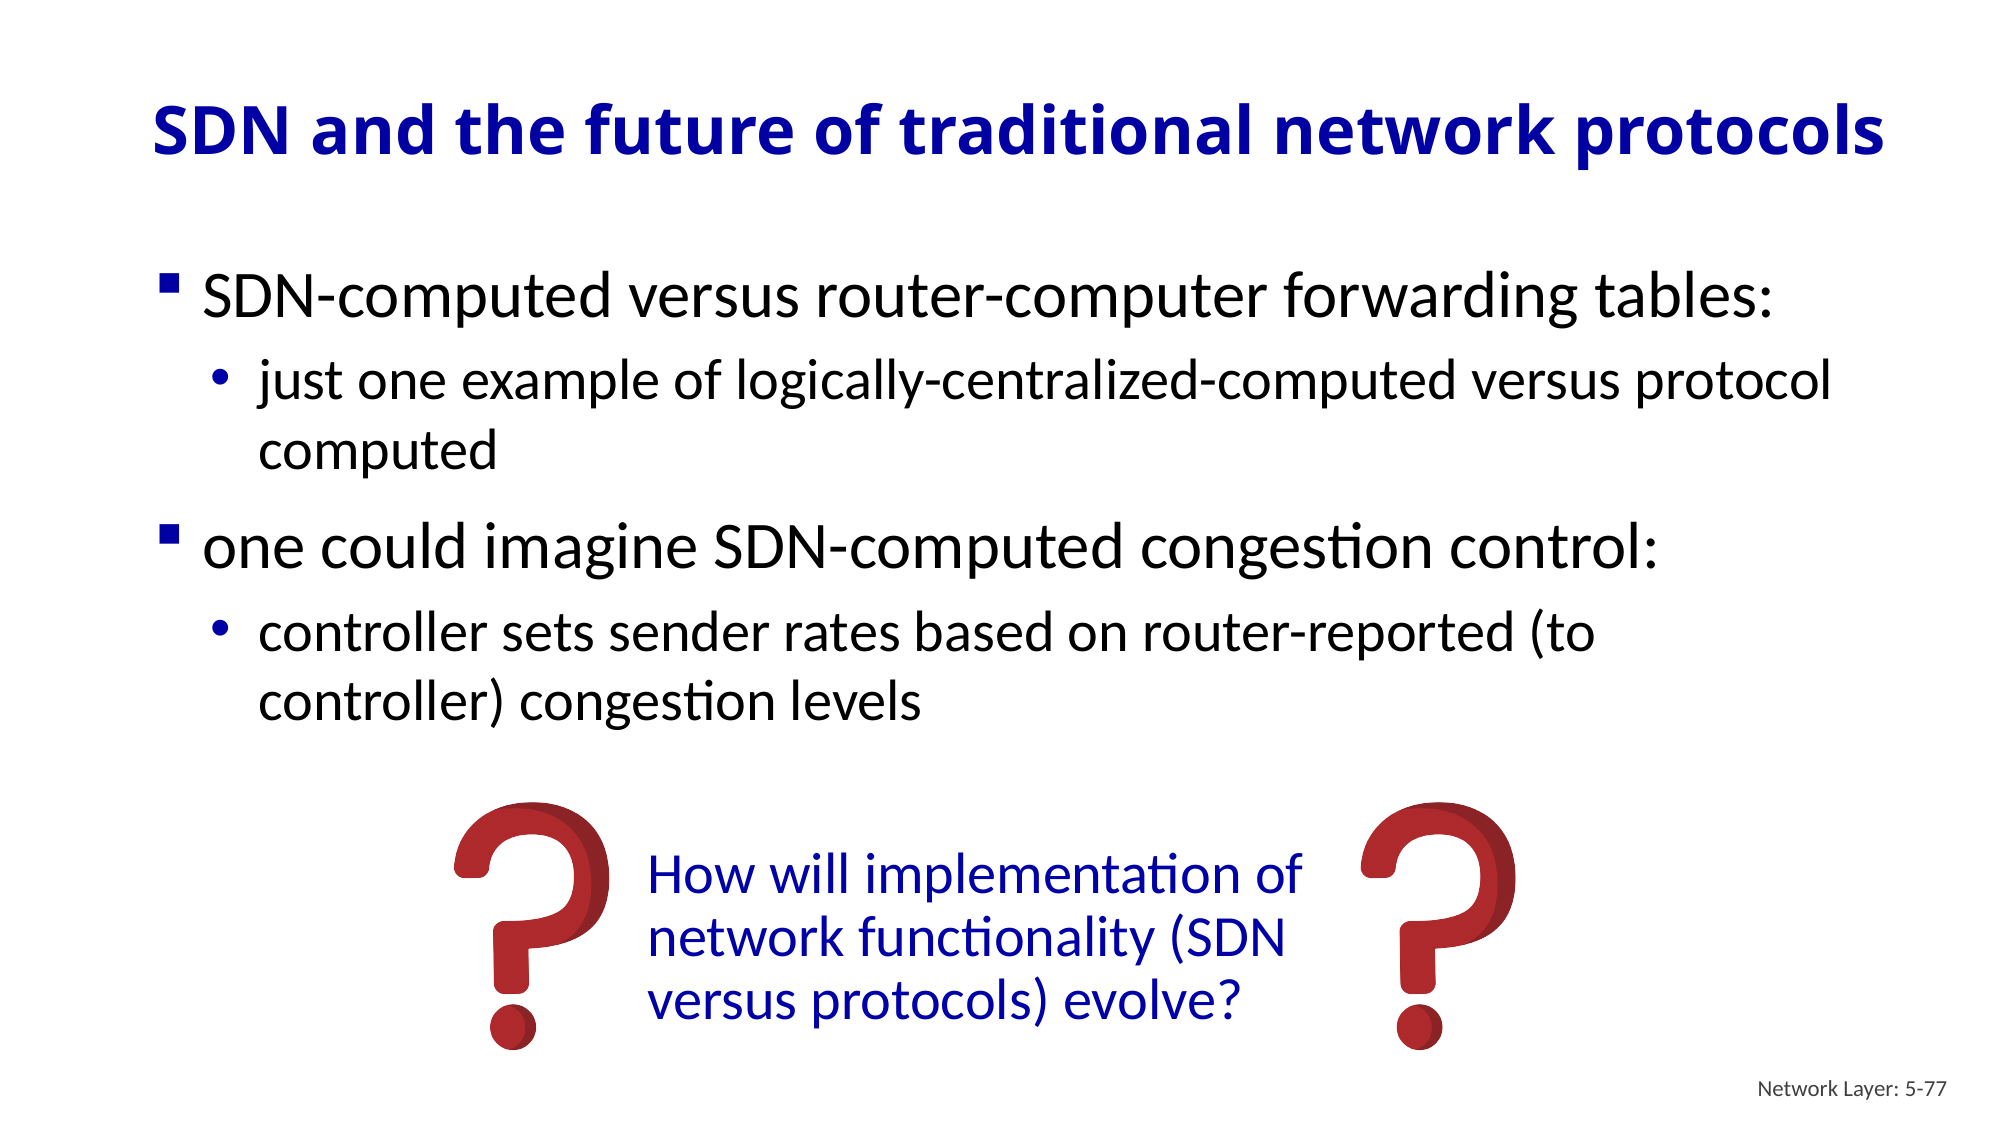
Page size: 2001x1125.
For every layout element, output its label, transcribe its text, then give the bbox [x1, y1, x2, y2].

list SDN-computed versus router-computer forwarding tables: just one example of logically-centralized-computed versus protocol computed one could imagine SDN-computed congestion control: controller sets sender rates based on router-reported (to controller) congestion levels [129, 243, 1855, 757]
title SDN and the future of traditional network protocols [137, 59, 1930, 207]
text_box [332, 727, 1637, 1125]
slide_number Network Layer: 5-77 [1637, 1056, 1963, 1117]
